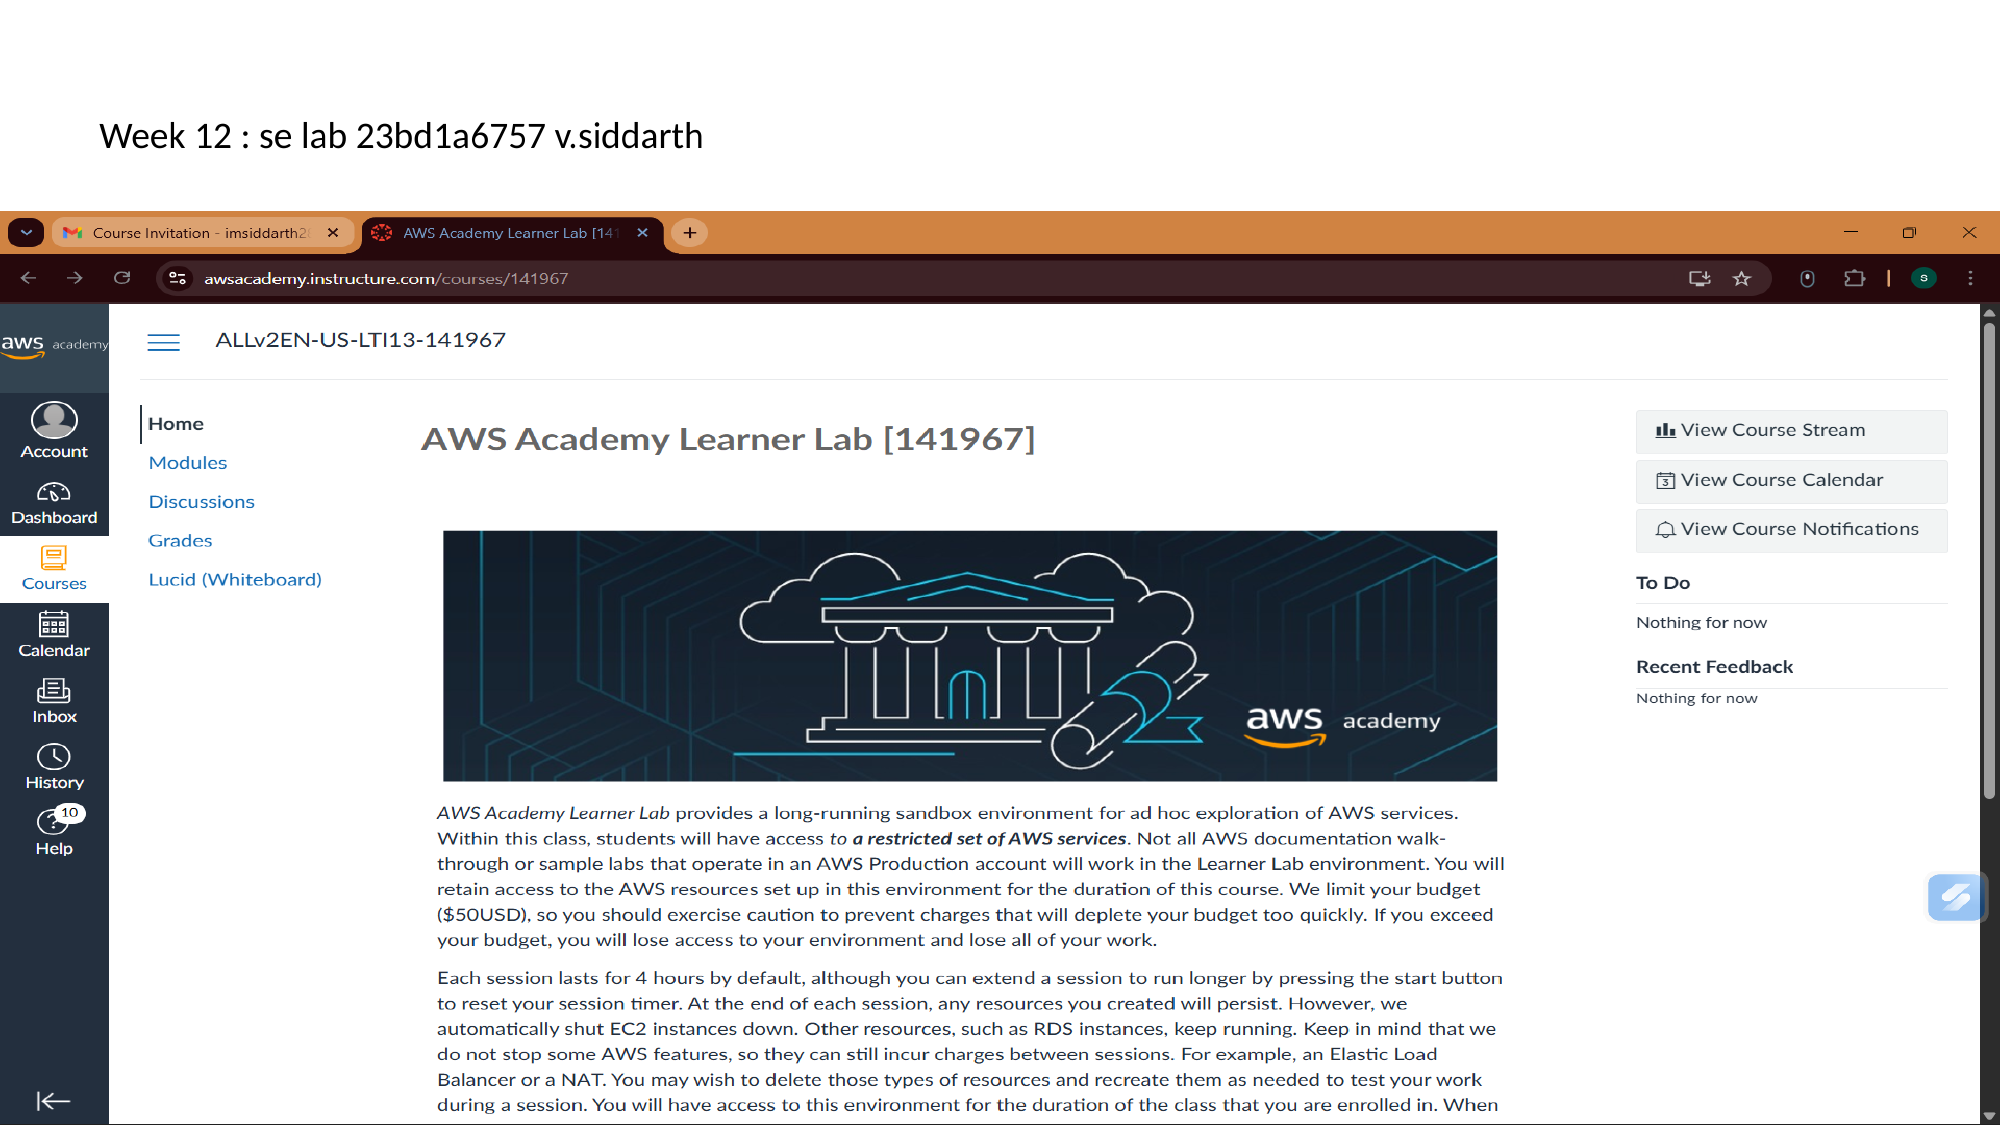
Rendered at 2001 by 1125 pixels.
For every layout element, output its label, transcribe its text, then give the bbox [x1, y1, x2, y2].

picture [0, 211, 2000, 1125]
text_box Week 12 : se lab 23bd1a6757 v.siddarth [84, 103, 720, 164]
